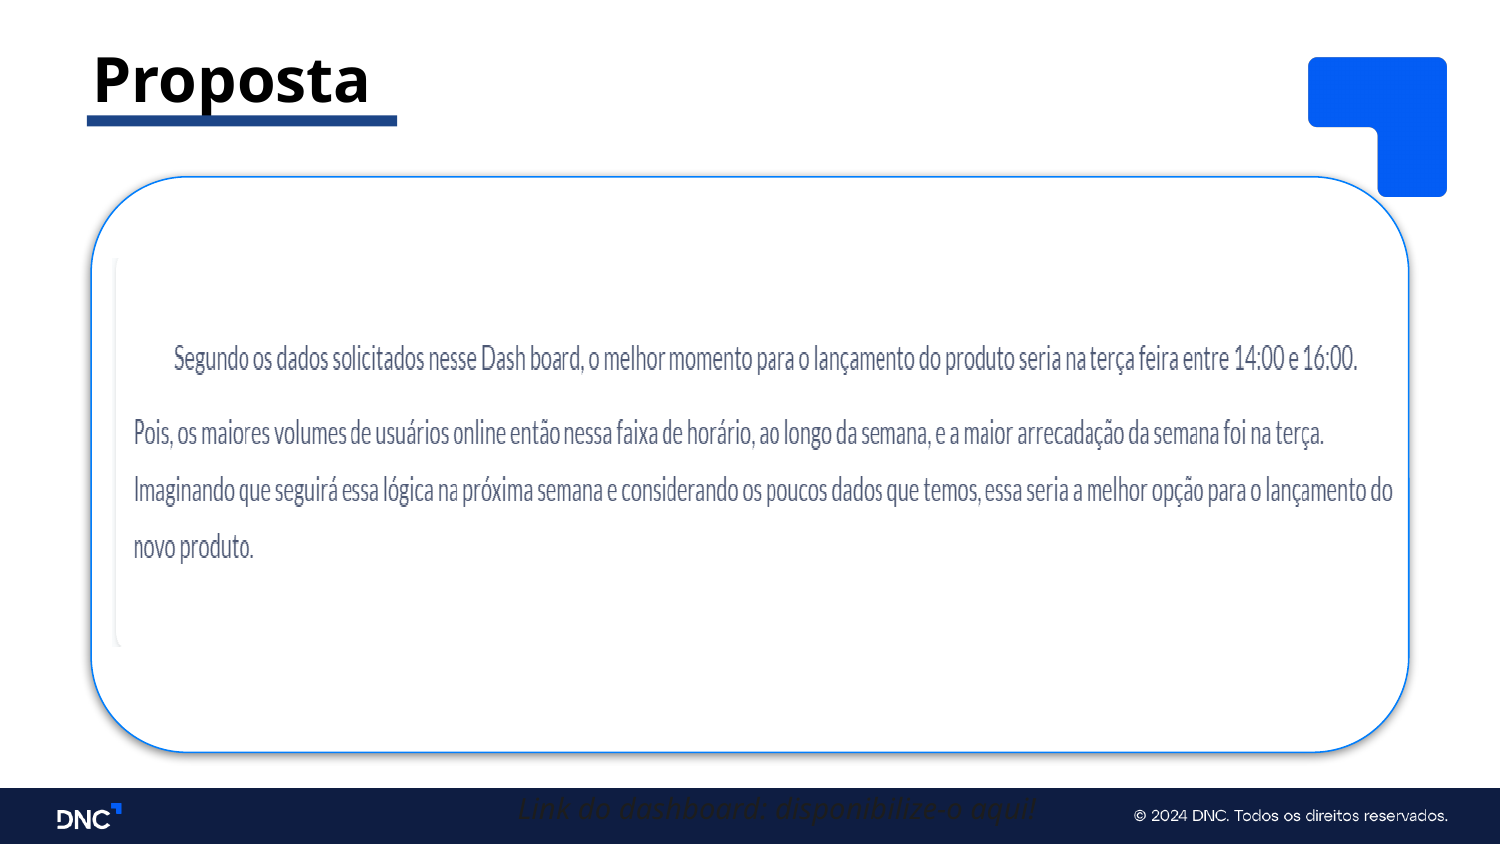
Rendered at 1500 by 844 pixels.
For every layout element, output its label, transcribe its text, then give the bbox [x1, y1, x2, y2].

text_box Proposta [77, 24, 1102, 175]
text_box [86, 115, 398, 127]
text_box Insira aqui a proposta de melhor momento para lançar o produto… [91, 176, 1409, 753]
text_box Link do dashboard: disponibilize-o aqui! [118, 775, 1436, 841]
picture [0, 0, 1500, 844]
